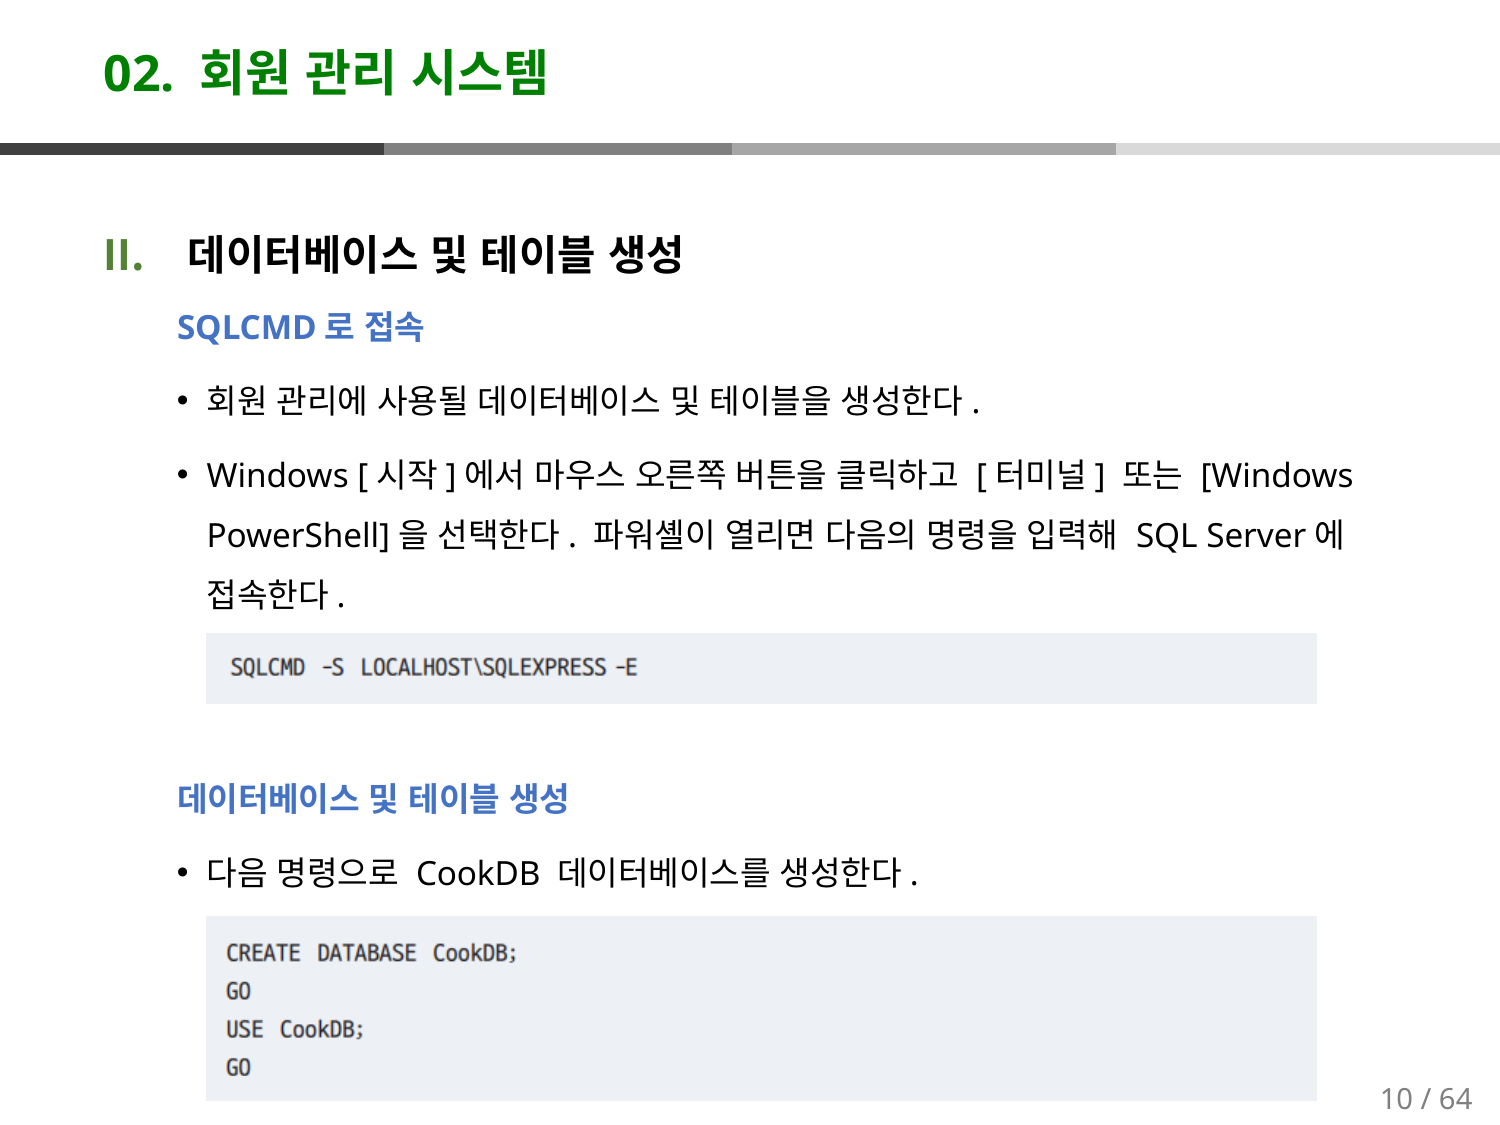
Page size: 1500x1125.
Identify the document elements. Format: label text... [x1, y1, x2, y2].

picture [206, 633, 1317, 704]
title 02. 회원 관리 시스템 [88, 30, 1400, 121]
list 데이터베이스 및 테이블 생성 SQLCMD로 접속 회원 관리에 사용될 데이터베이스 및 테이블을 생성한다. Windows [시작]에서 마우스 오른쪽 버튼을 클릭하고 [터미널] 또는 [Windows PowerShell]을 선택한다. 파워셸이 열리면 다음의 명령을 입력해 SQL Server에 접속한다. 데이터베이스 및 테이블 생성 다음 명령으로 CookDB 데이터베이스를 생성한다. [88, 196, 1424, 1125]
picture [206, 916, 1317, 1101]
